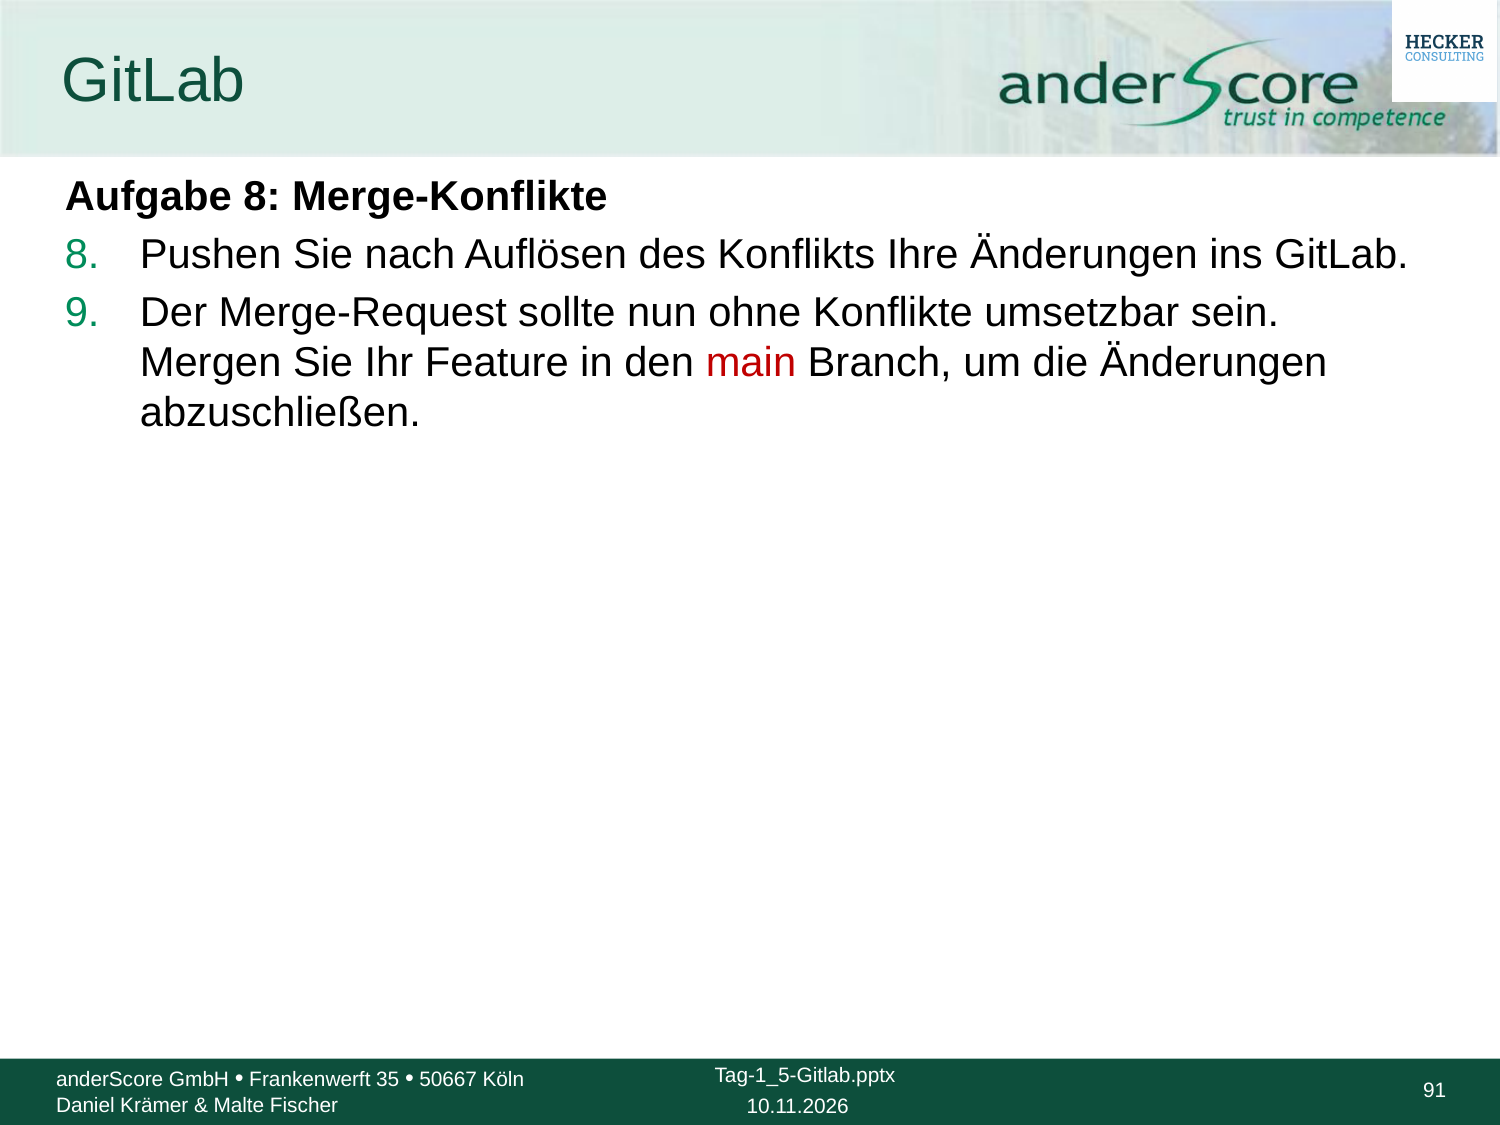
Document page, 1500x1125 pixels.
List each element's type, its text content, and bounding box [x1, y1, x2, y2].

list Aufgabe 8: Merge-Konflikte Pushen Sie nach Auflösen des Konflikts Ihre Änderungen ins GitLab. Der Merge-Request sollte nun ohne Konflikte umsetzbar sein. Mergen Sie Ihr Feature in den main Branch, um die Änderungen abzuschließen. [49, 160, 1447, 1047]
picture [0, 0, 1500, 157]
title GitLab [46, 23, 975, 140]
